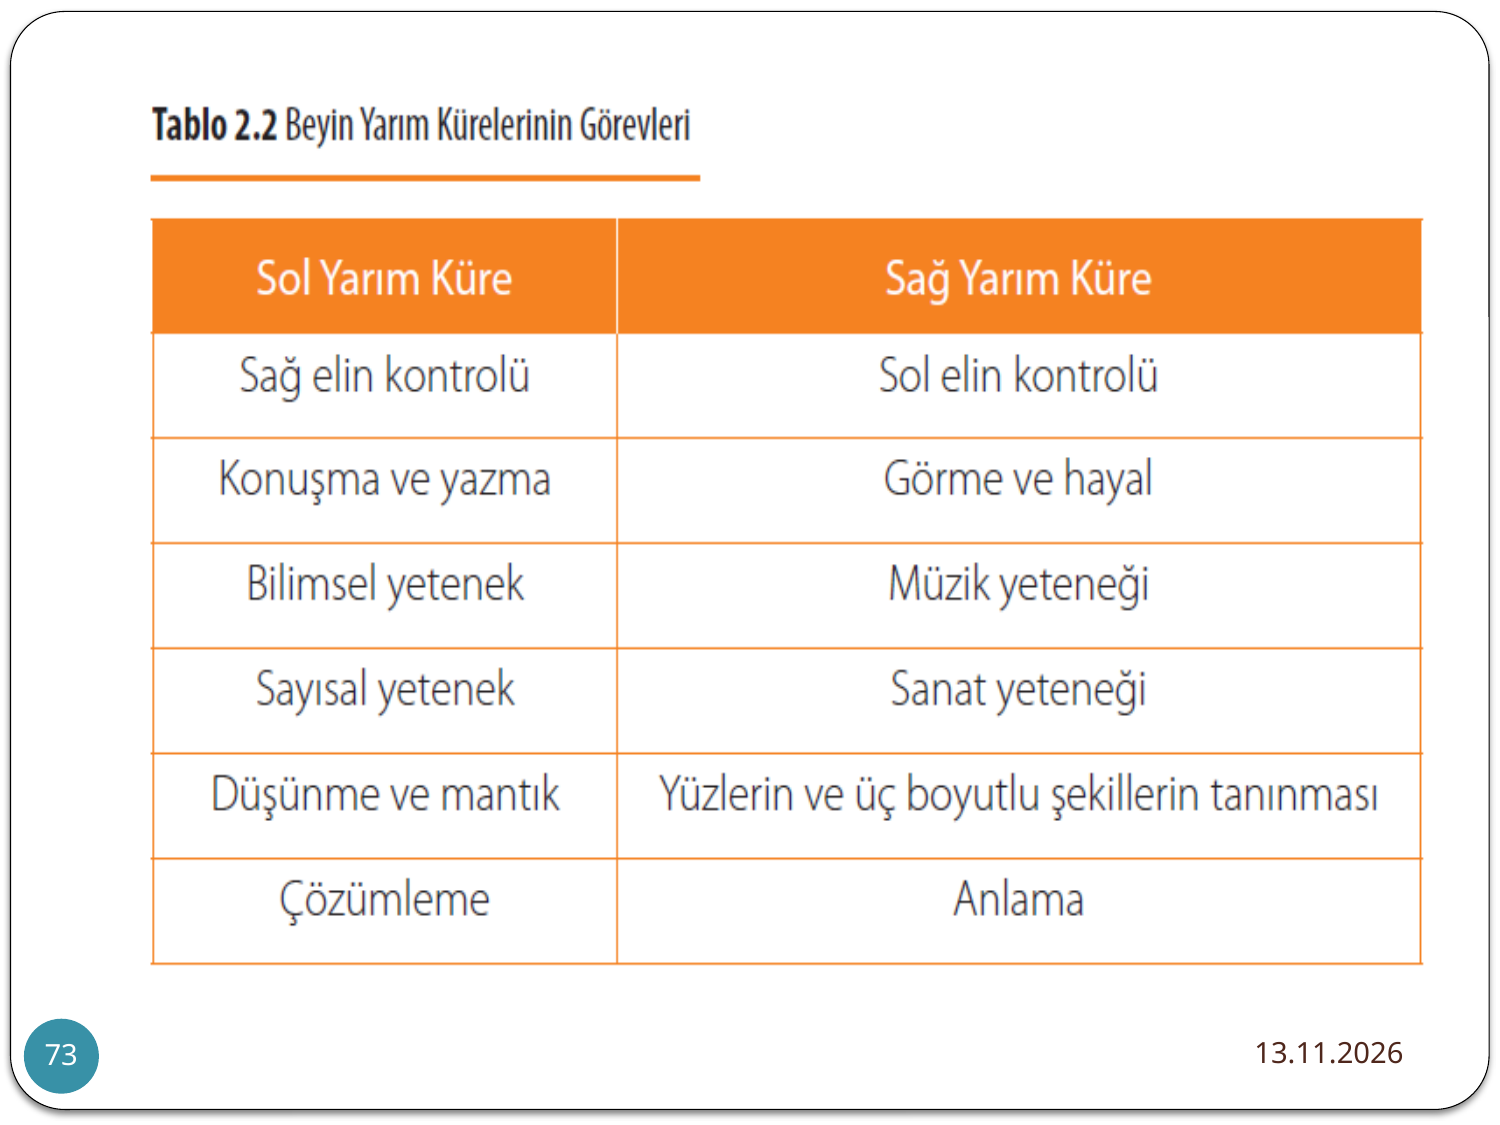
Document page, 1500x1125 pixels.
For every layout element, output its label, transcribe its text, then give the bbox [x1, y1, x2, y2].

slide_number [1012, 1015, 1419, 1094]
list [109, 89, 1427, 988]
slide_number 73 [23, 1018, 99, 1094]
